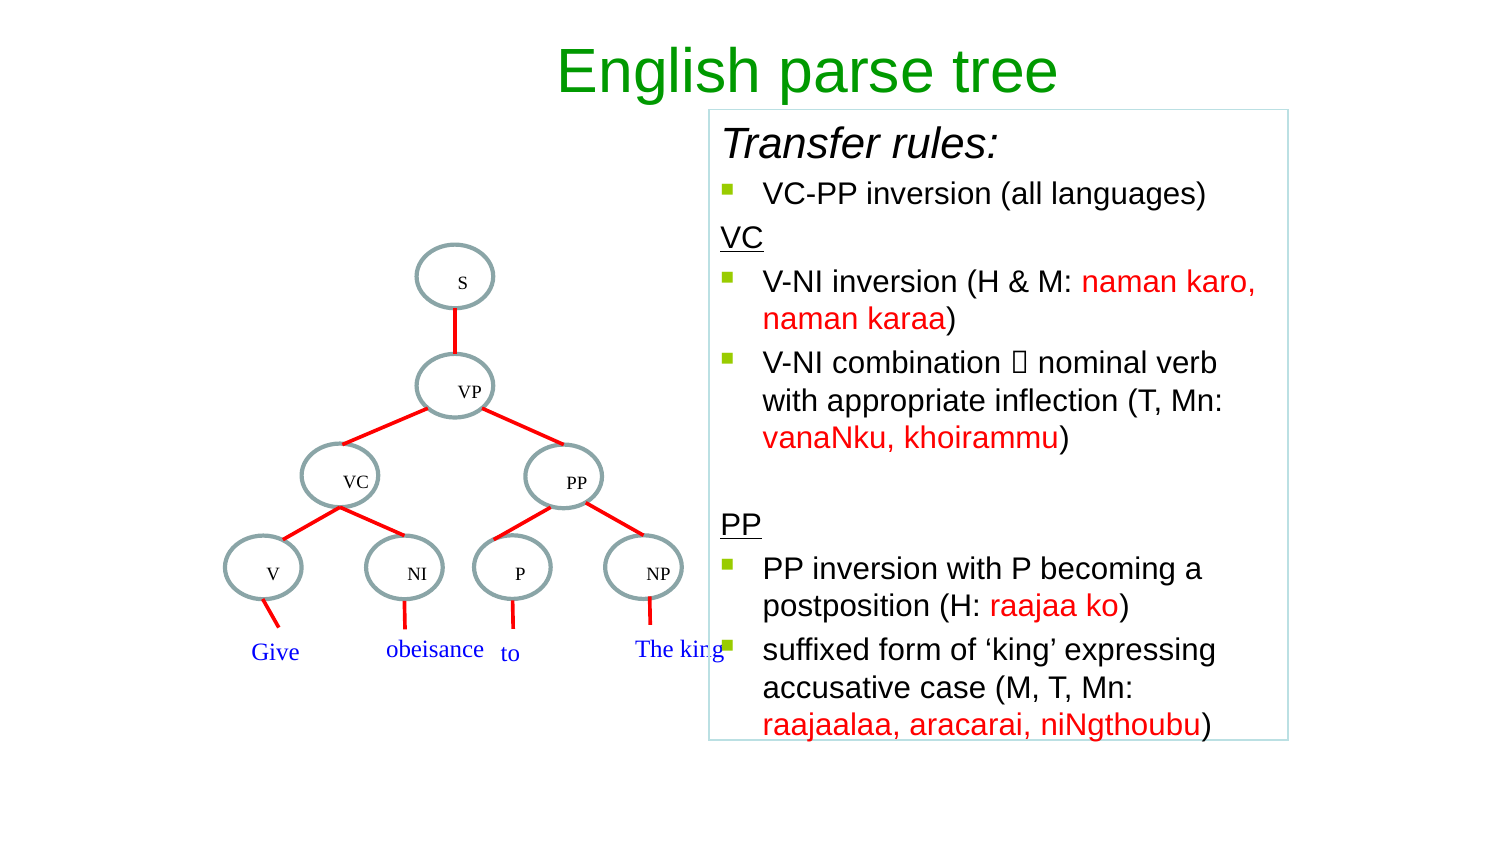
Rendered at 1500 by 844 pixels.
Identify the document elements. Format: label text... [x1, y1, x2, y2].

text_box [339, 507, 405, 536]
text_box [222, 533, 304, 602]
text_box VP [443, 372, 497, 411]
title English parse tree [328, 26, 1289, 110]
text_box [299, 441, 378, 505]
text_box PP [551, 463, 603, 501]
text_box P [500, 554, 541, 592]
text_box [603, 533, 681, 602]
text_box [262, 598, 280, 628]
text_box NI [392, 554, 442, 592]
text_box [282, 506, 338, 540]
text_box [523, 442, 601, 511]
text_box V [251, 554, 295, 592]
text_box VC [328, 462, 384, 500]
text_box Transfer rules: VC-PP inversion (all languages) VC V-NI inversion (H & M: naman karo, naman karaa) V-NI combination  nominal verb with appropriate inflection (T, Mn: vanaNku, khoirammu) PP PP inversion with P becoming a postposition (H: raajaa ko) suffixed form of ‘king’ expressing accusative case (M, T, Mn: raajaalaa, aracarai, niNgthoubu) [709, 109, 1288, 741]
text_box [481, 407, 564, 445]
text_box obeisance [371, 625, 506, 670]
text_box [414, 351, 492, 420]
text_box [363, 533, 442, 602]
text_box S [442, 263, 484, 301]
text_box to [485, 629, 540, 674]
text_box Give [236, 627, 322, 673]
text_box [414, 242, 496, 311]
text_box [342, 407, 429, 445]
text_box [585, 502, 644, 536]
text_box [471, 540, 553, 601]
text_box NP [631, 554, 686, 592]
text_box The king [620, 625, 709, 670]
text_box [493, 506, 551, 540]
